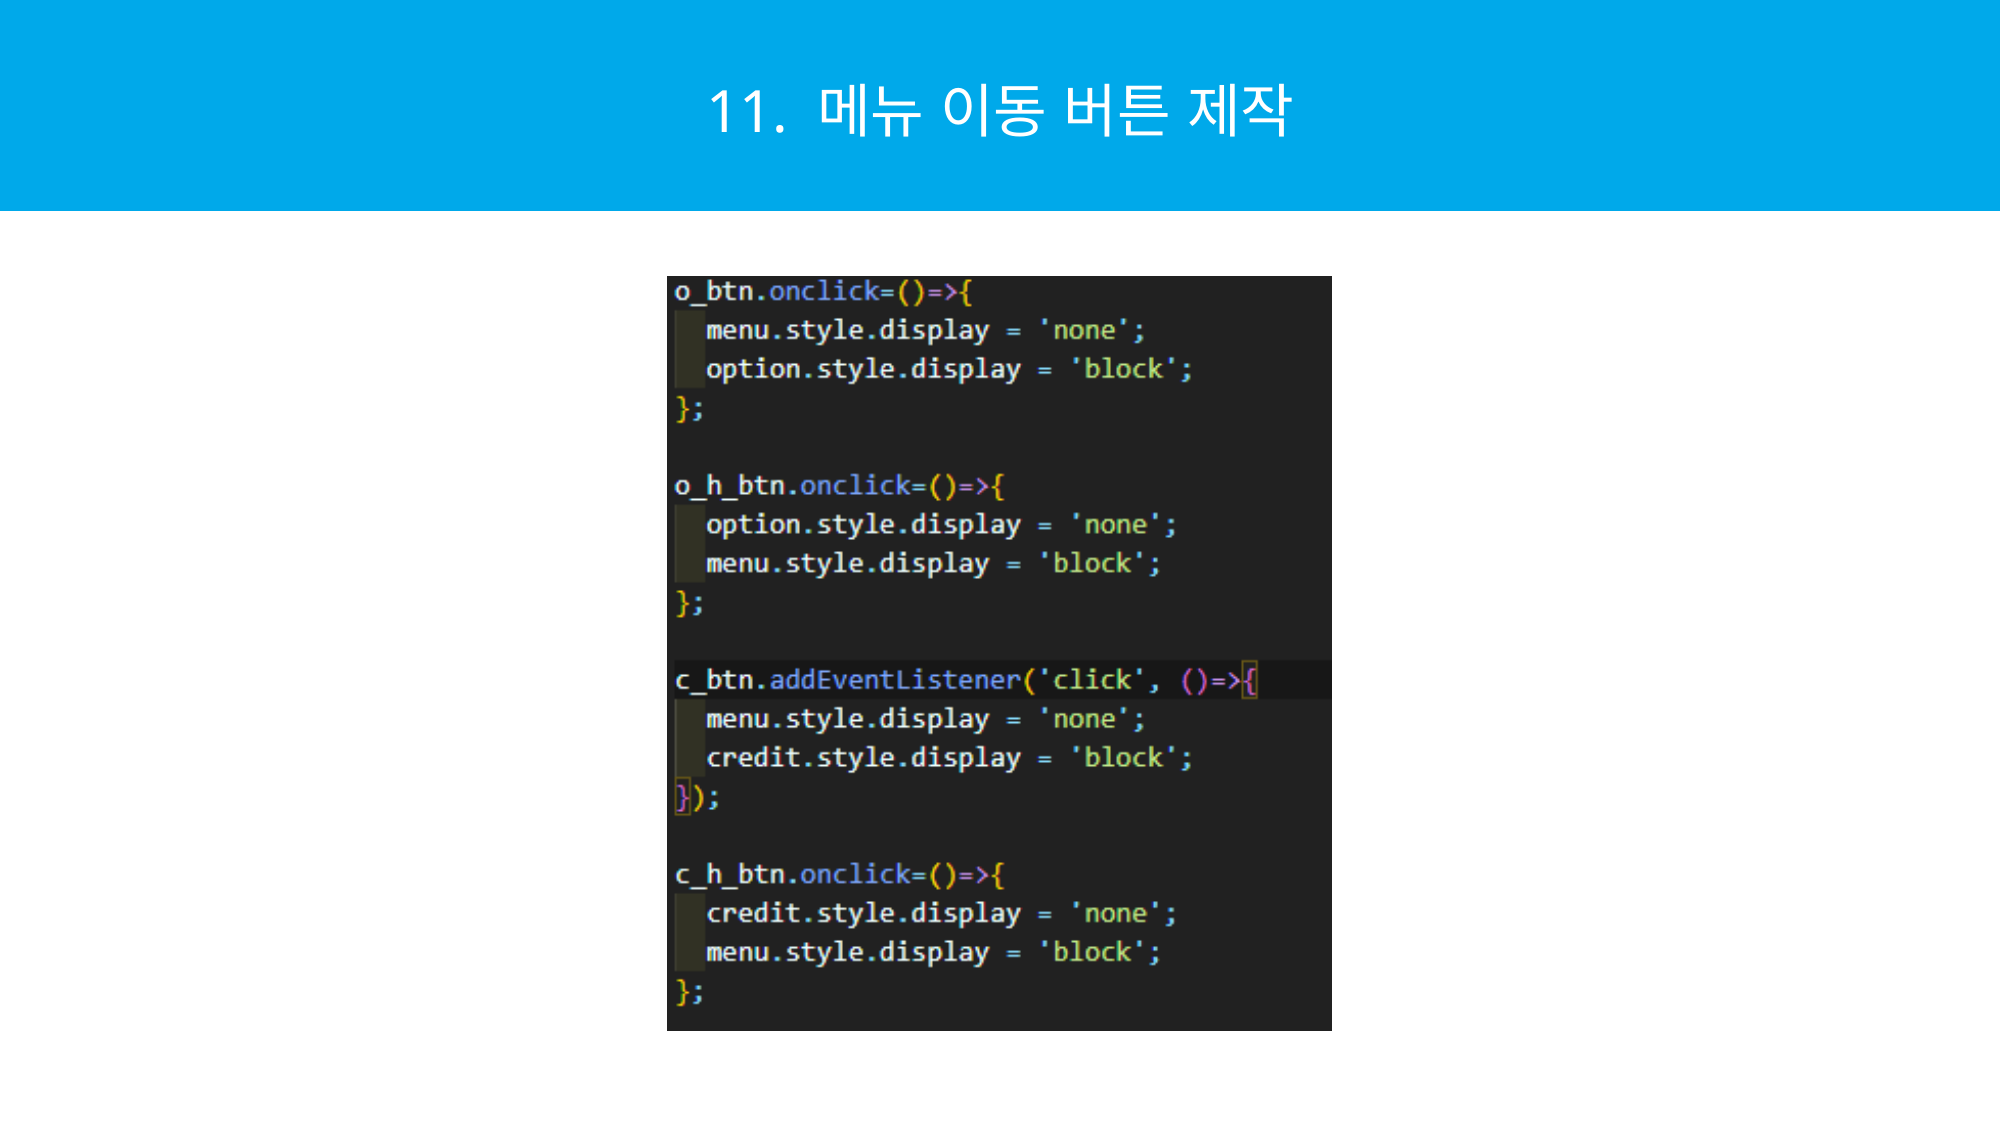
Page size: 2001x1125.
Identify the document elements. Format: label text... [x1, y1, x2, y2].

picture [667, 276, 1332, 1031]
text_box [0, 0, 2000, 212]
text_box 11. 메뉴 이동 버튼 제작 [691, 67, 1310, 152]
